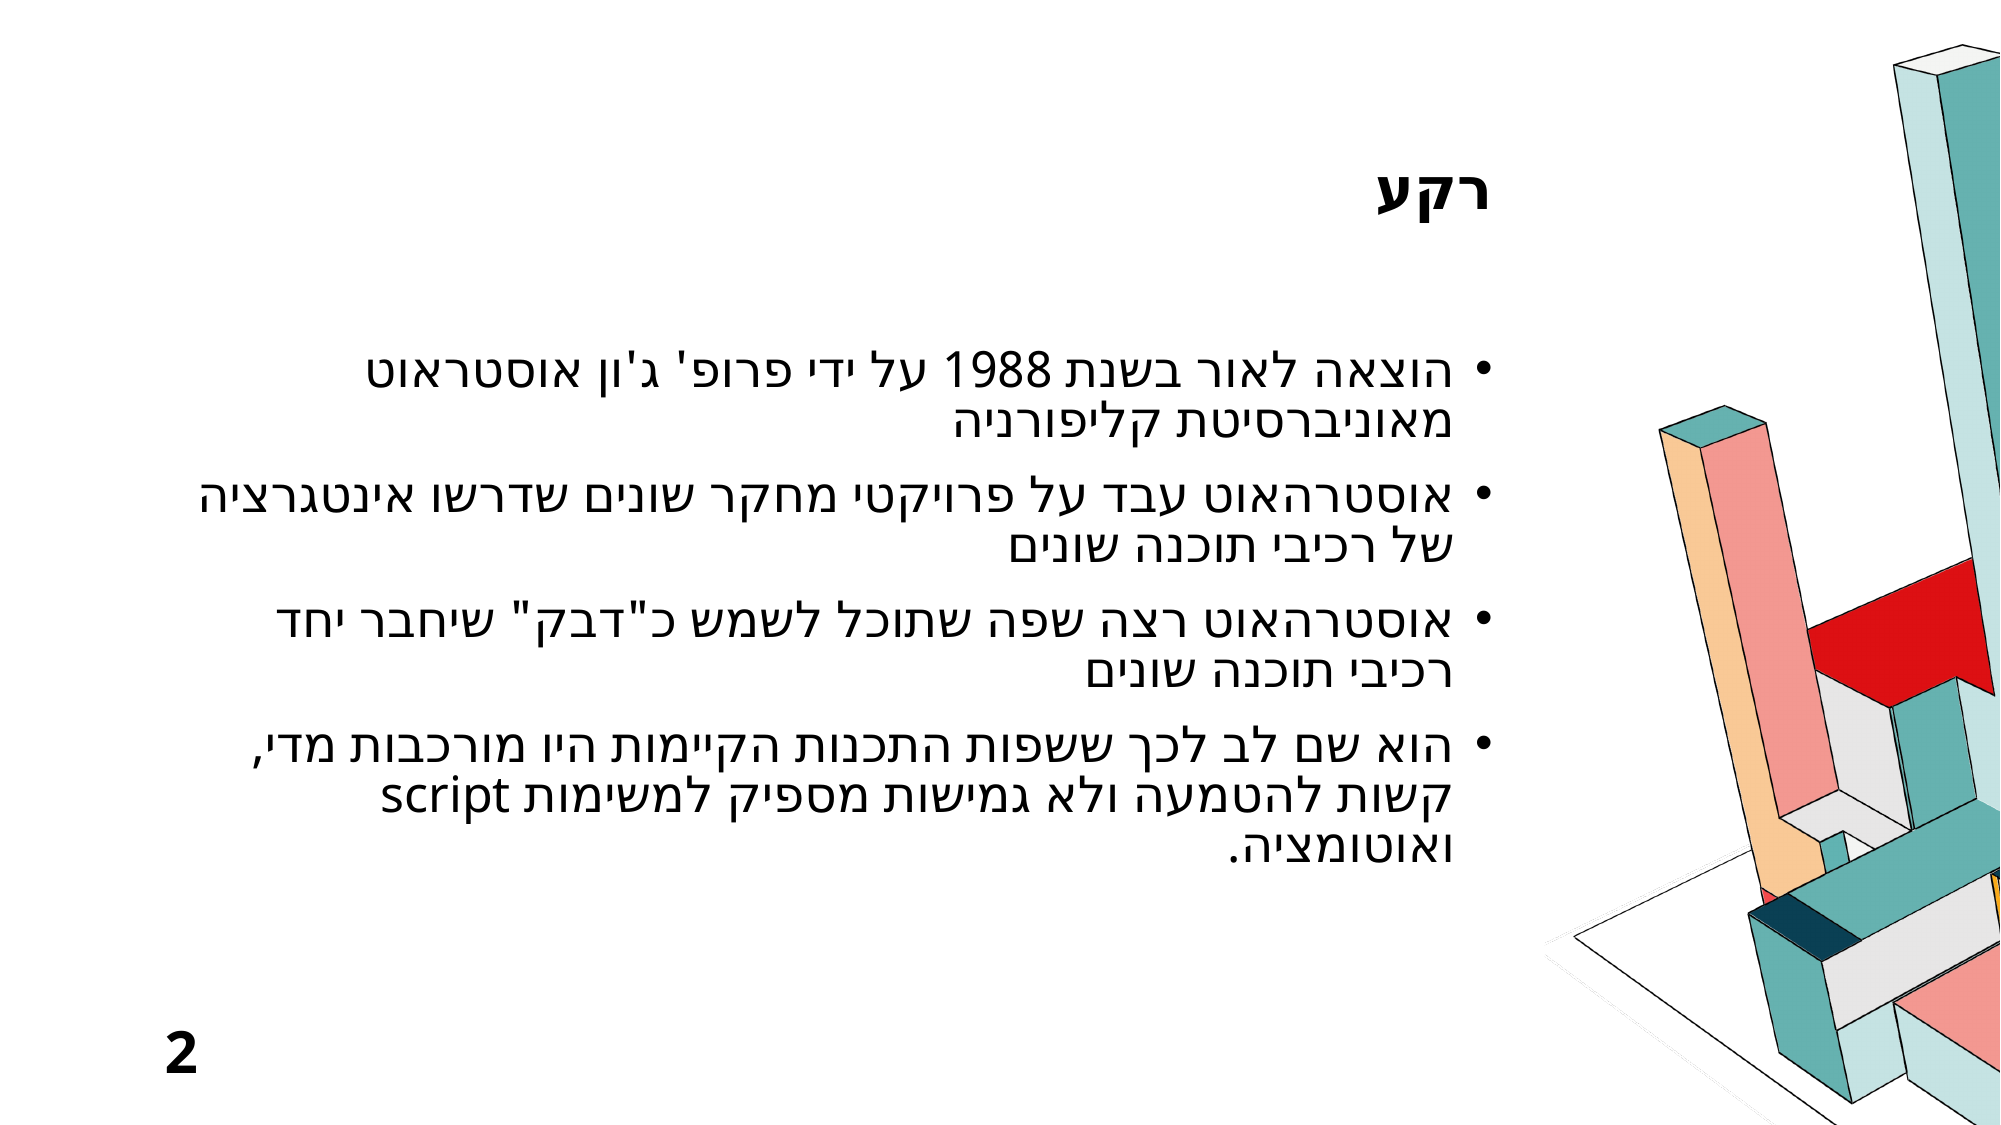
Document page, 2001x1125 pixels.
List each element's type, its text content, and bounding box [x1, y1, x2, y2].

picture [1544, 43, 2000, 1125]
list הוצאה לאור בשנת 1988 על ידי פרופ' ג'ון אוסטראוט מאוניברסיטת קליפורניה אוסטרהאוט עבד על פרויקטי מחקר שונים שדרשו אינטגרציה של רכיבי תוכנה שונים אוסטרהאוט רצה שפה שתוכל לשמש כ"דבק" שיחבר יחד רכיבי תוכנה שונים הוא שם לב לכך ששפות התכנות הקיימות היו מורכבות מדי, קשות להטמעה ולא גמישות מספיק למשימות script ואוטומציה. [142, 339, 1508, 913]
title רקע [146, 11, 1508, 230]
slide_number 2 [149, 1024, 588, 1085]
